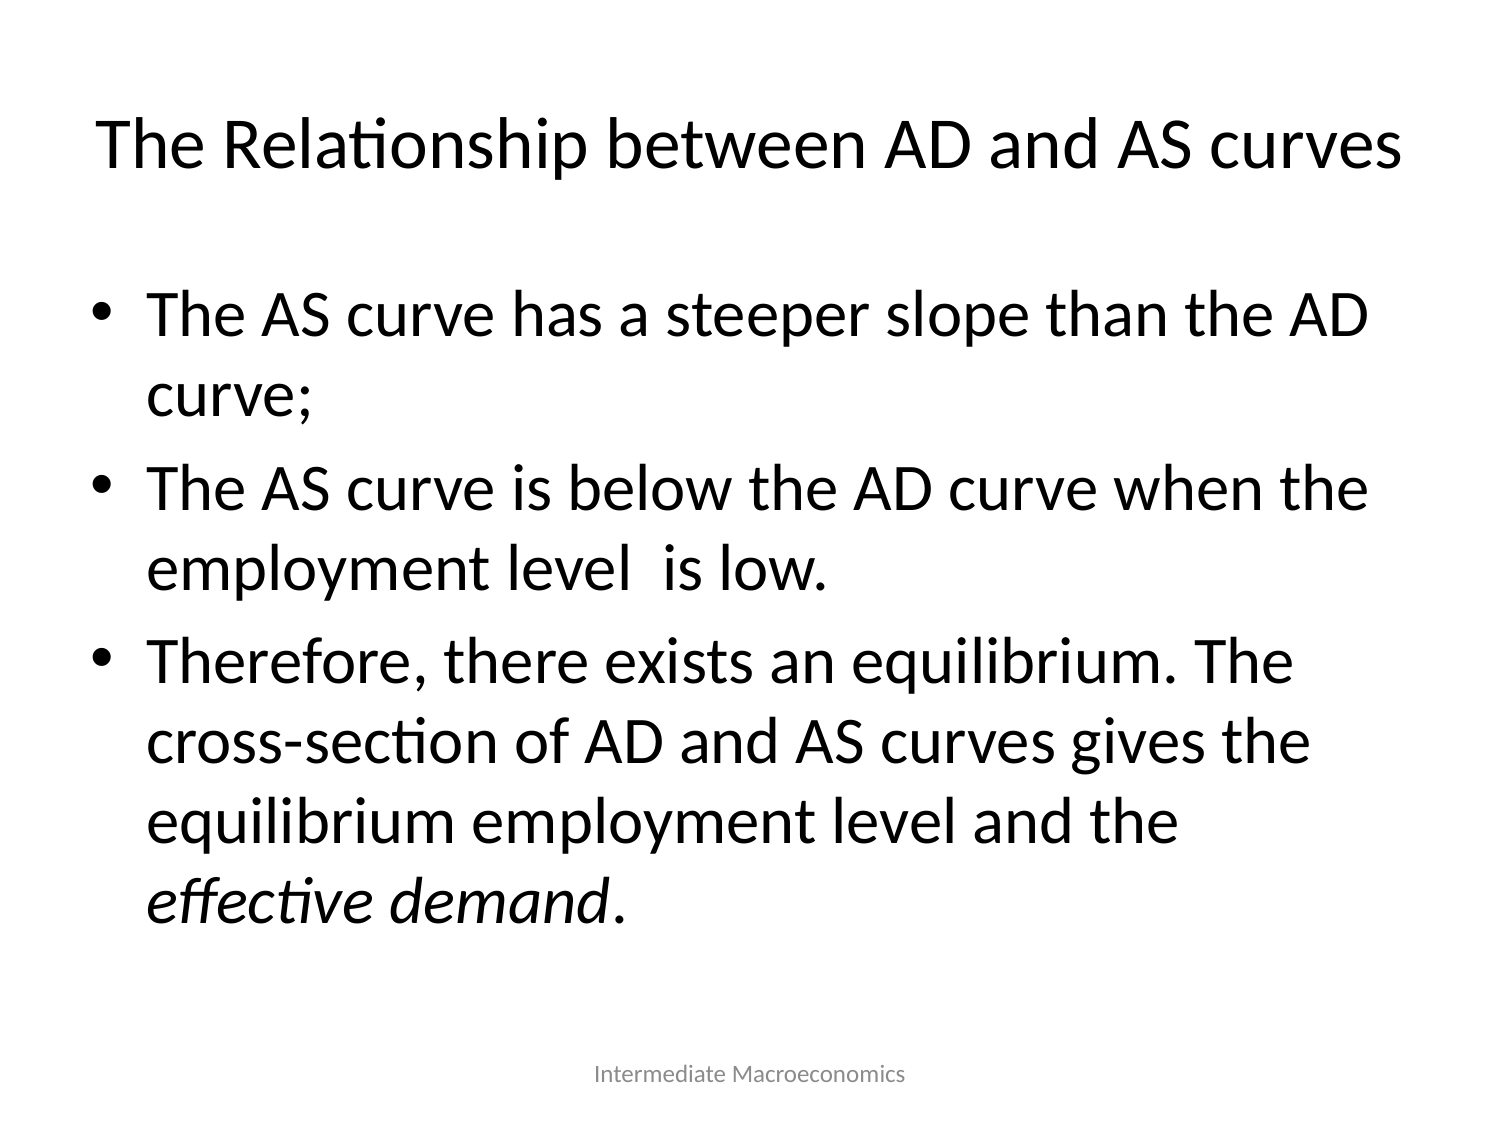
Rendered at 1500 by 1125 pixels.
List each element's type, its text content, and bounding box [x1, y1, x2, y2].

footer Intermediate Macroeconomics [512, 1042, 988, 1103]
title The Relationship between AD and AS curves [75, 45, 1425, 233]
